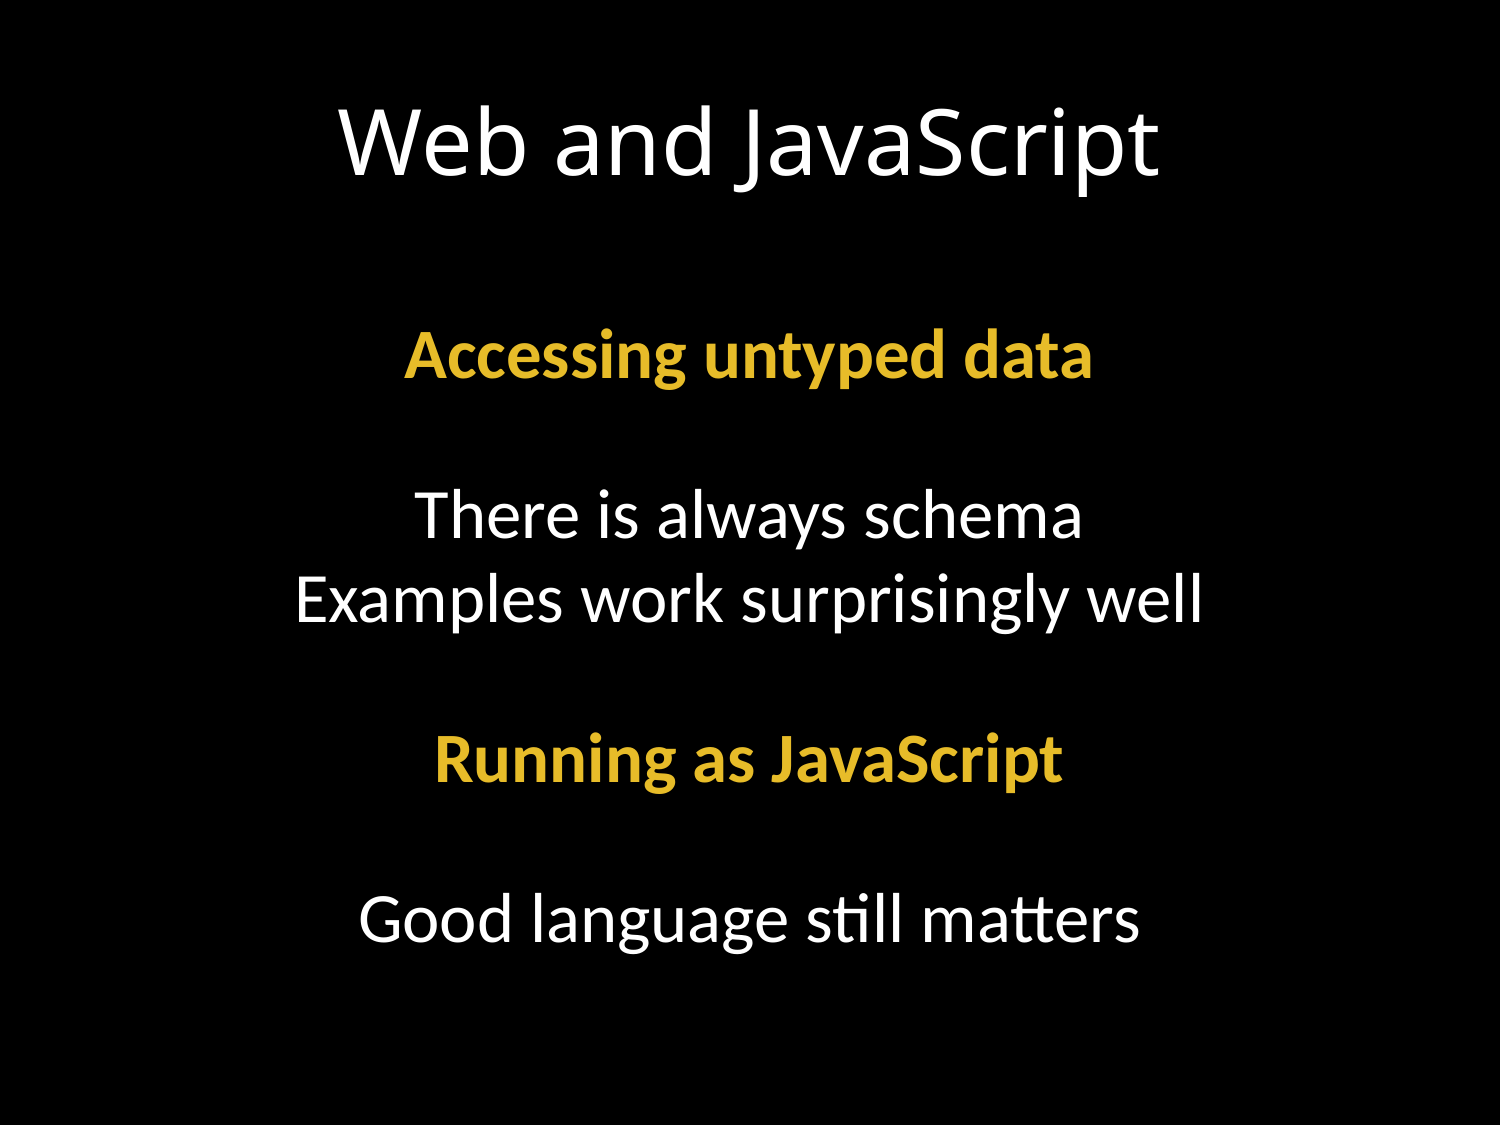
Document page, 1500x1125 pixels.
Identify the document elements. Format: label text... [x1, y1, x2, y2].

title Web and JavaScript [75, 45, 1425, 233]
list Accessing untyped data There is always schema Examples work surprisingly well Running as JavaScript Good language still matters [75, 299, 1425, 1005]
